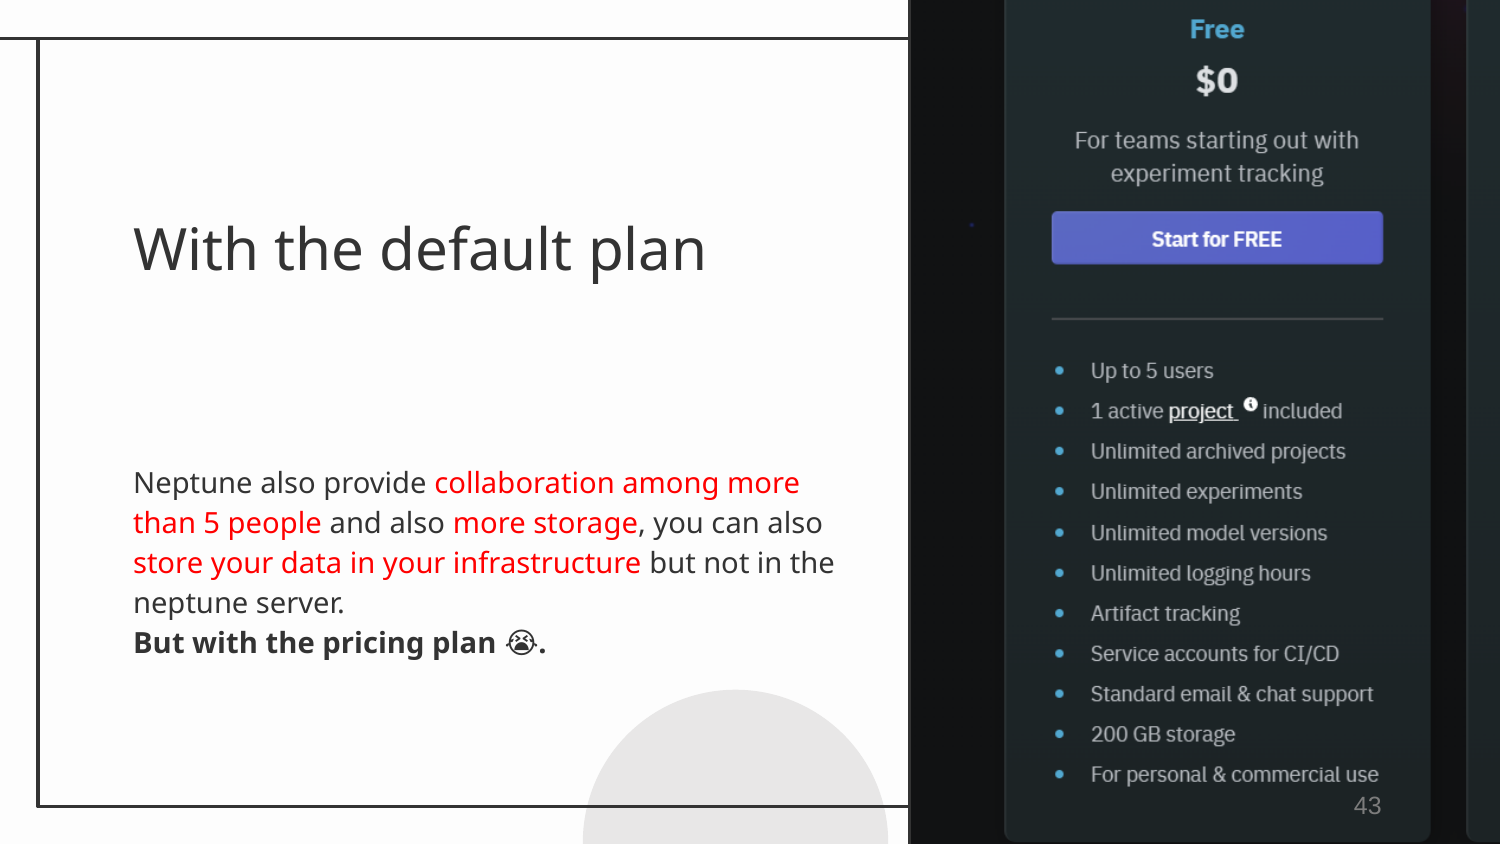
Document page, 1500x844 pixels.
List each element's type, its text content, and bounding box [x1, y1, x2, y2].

title With the default plan [118, 197, 768, 307]
subtitle Neptune also provide collaboration among more than 5 people and also more storage, you can also store your data in your infrastructure but not in the neptune server. But with the pricing plan 😭. [118, 443, 855, 684]
picture [910, 0, 1500, 844]
